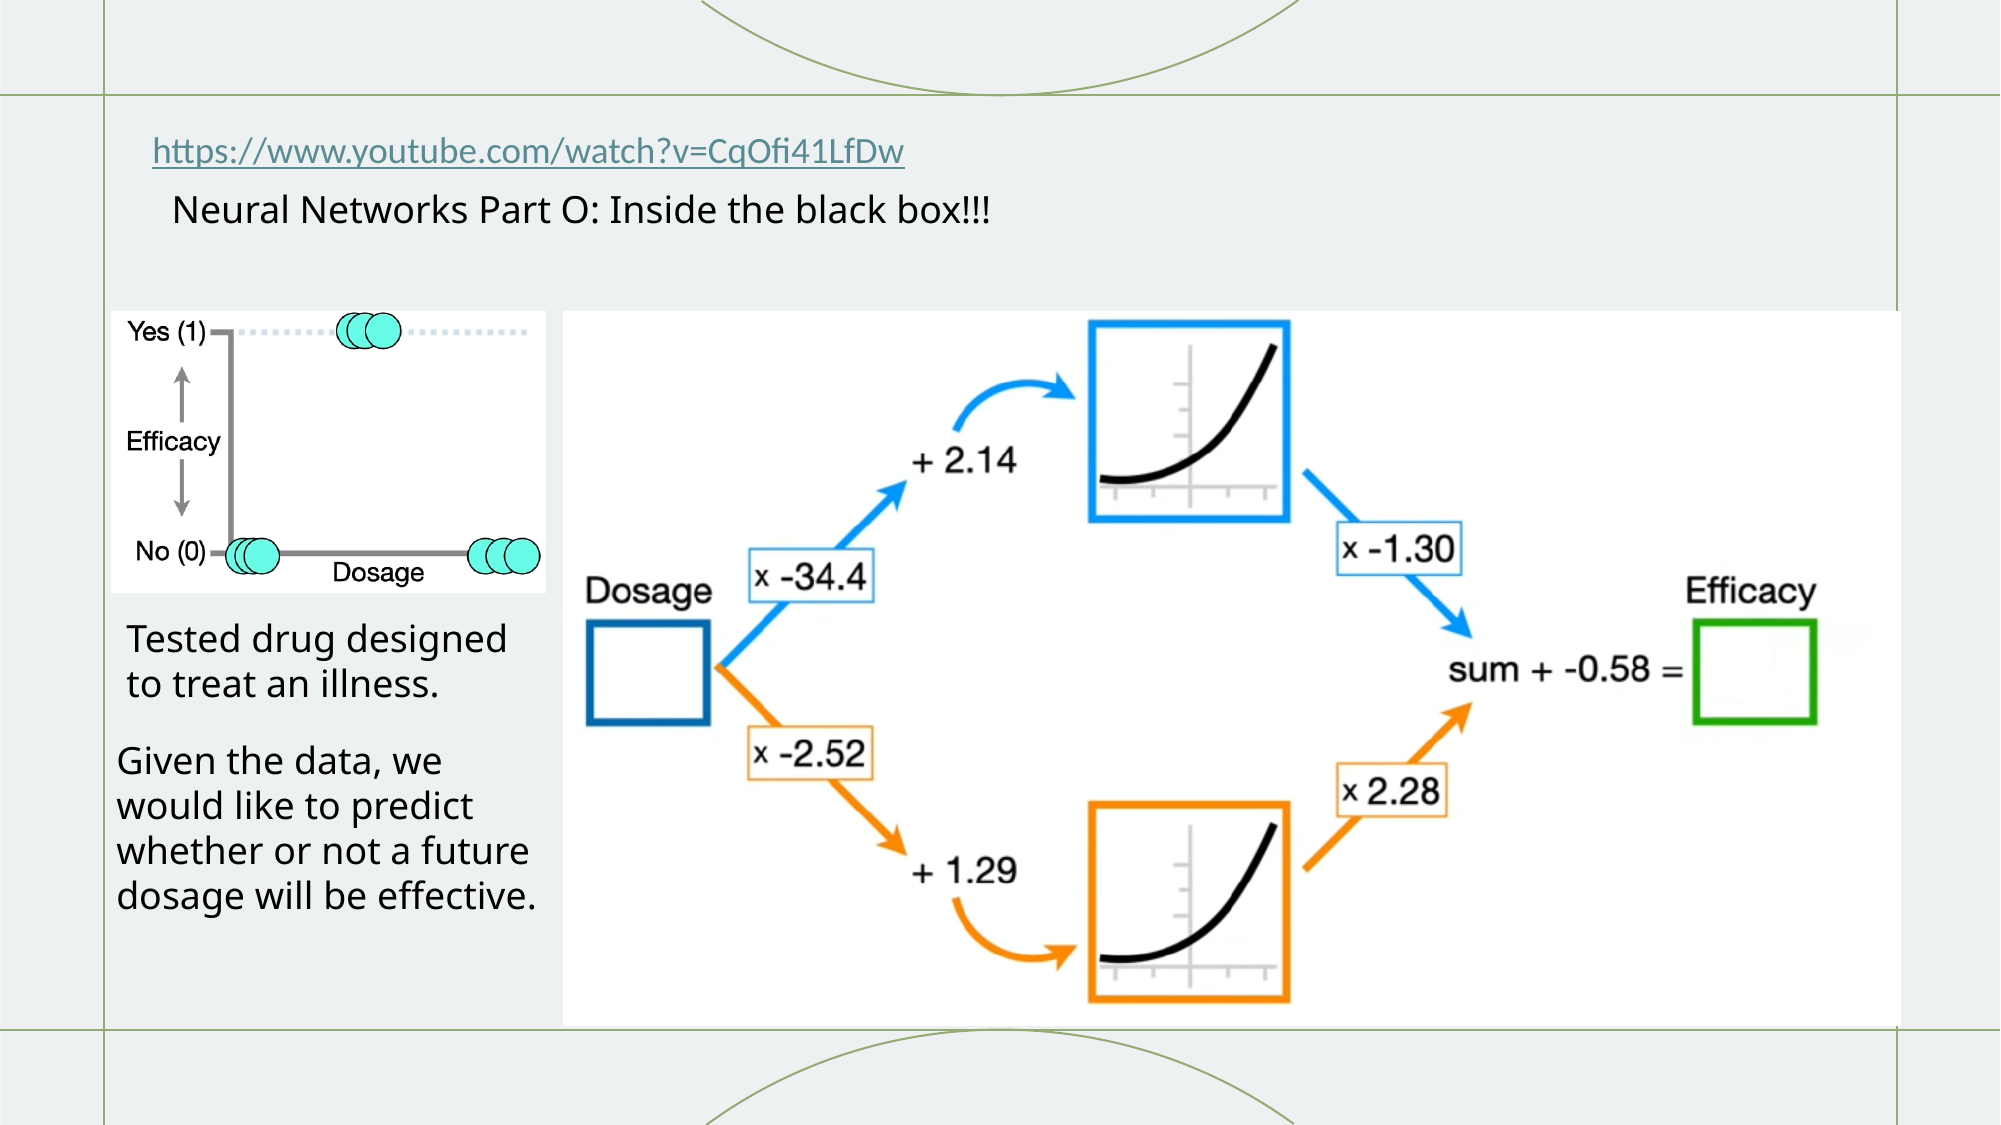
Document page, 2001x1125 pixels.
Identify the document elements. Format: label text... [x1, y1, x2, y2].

text_box Neural Networks Part O: Inside the black box!!! [156, 178, 1007, 239]
title https://www.youtube.com/watch?v=CqOfi41LfDw [137, 119, 1863, 179]
picture [111, 311, 546, 593]
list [563, 311, 1901, 1026]
text_box Tested drug designed to treat an illness. [111, 608, 524, 713]
text_box Given the data, we would like to predict whether or not a future dosage will be effective. [101, 729, 552, 925]
